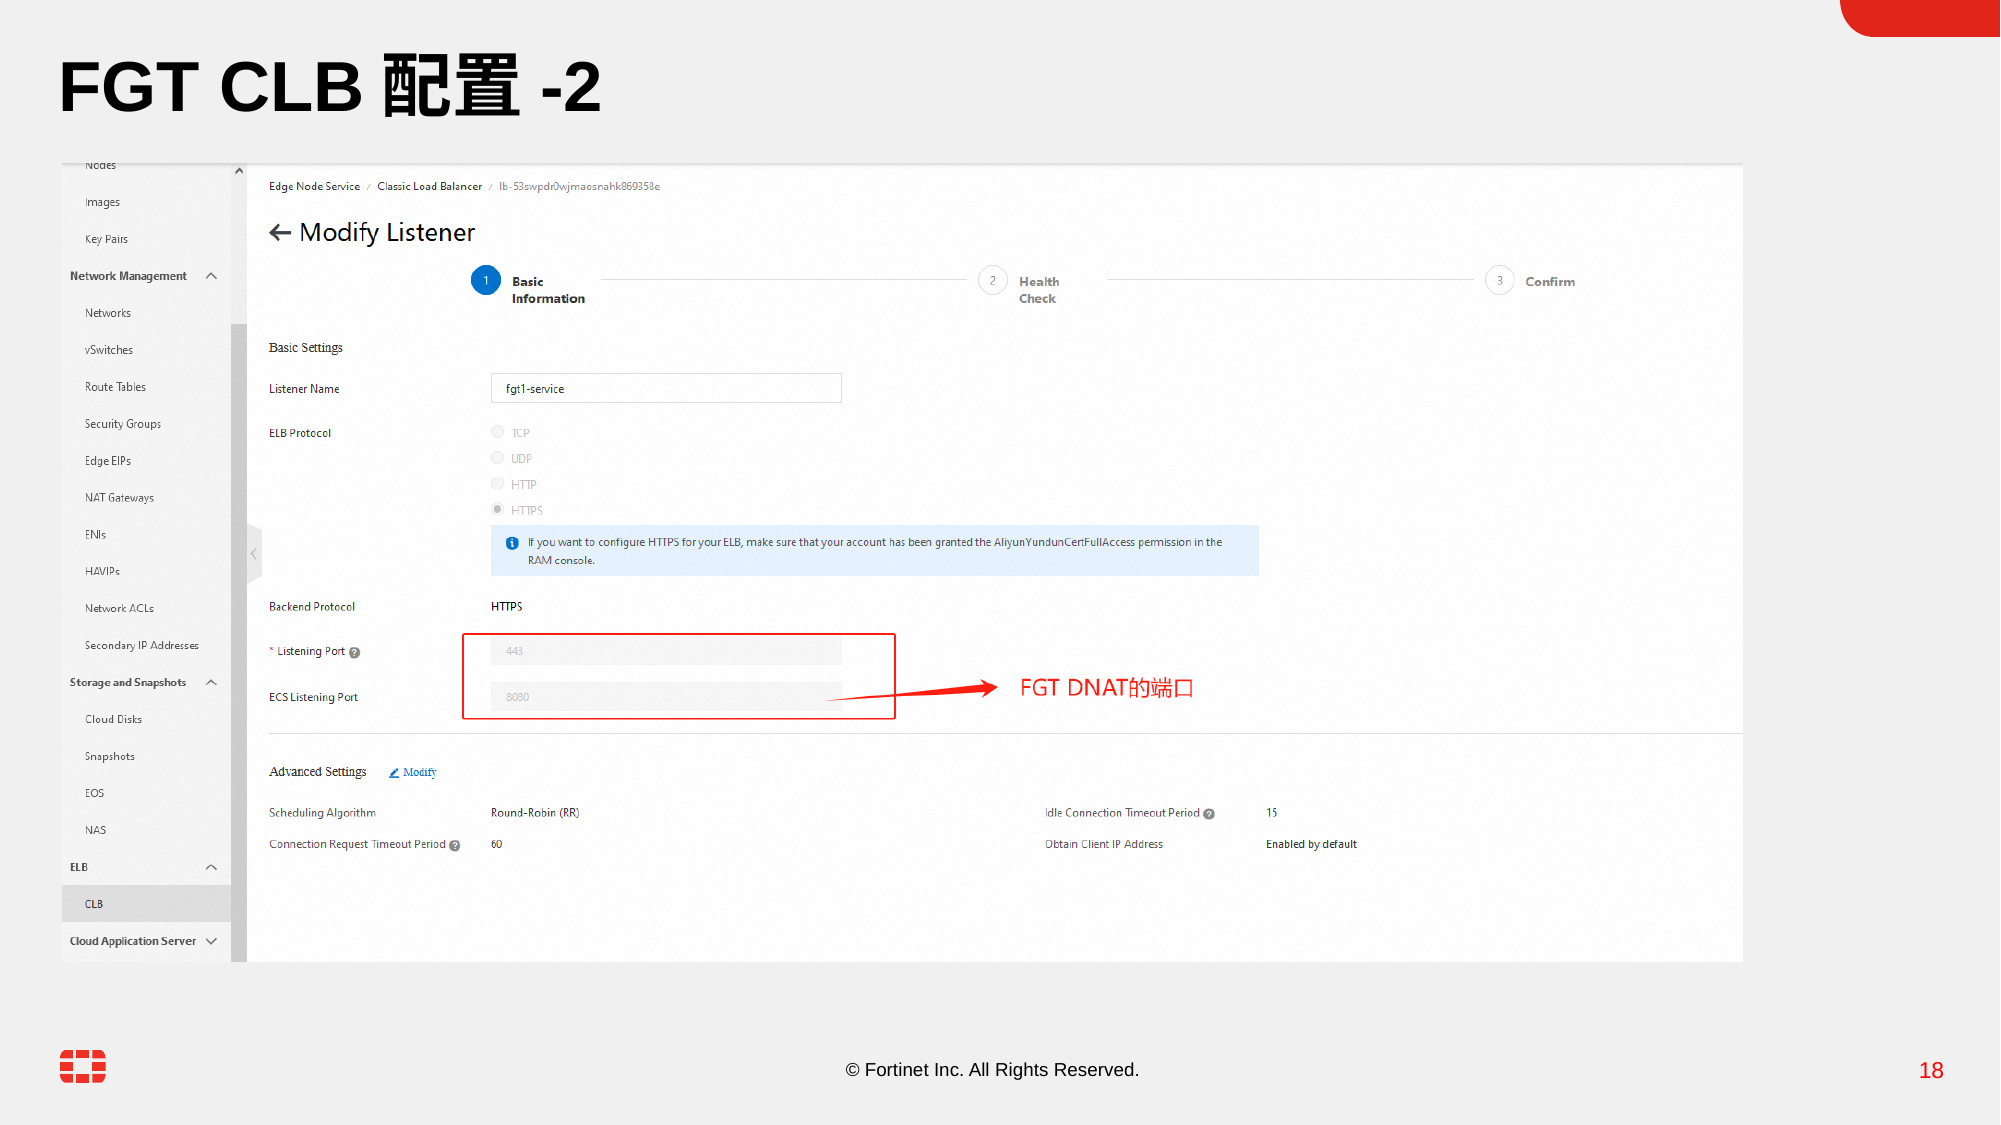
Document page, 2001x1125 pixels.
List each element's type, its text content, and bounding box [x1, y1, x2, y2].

picture [62, 163, 1743, 962]
text_box FGT CLB配置-2 [43, 28, 1822, 148]
